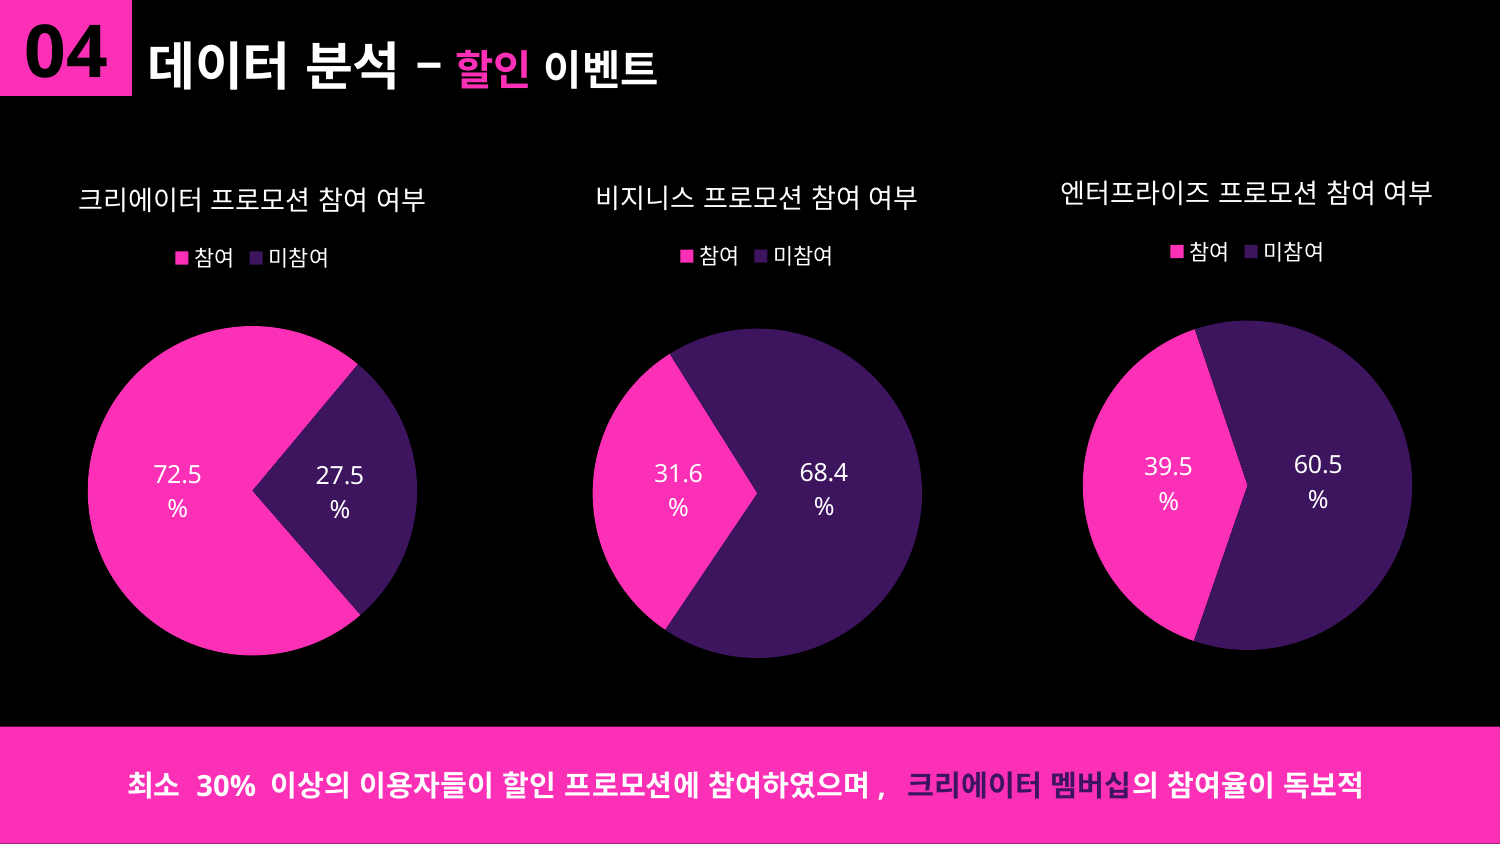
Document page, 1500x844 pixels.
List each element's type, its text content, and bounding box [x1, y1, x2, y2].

title 데이터 분석 – 할인 이벤트 [132, 0, 880, 96]
text_box 최소 30% 이상의 이용자들이 할인 프로모션에 참여하였으며, 크리에이터 멤버십의 참여율이 독보적 [0, 726, 1500, 844]
text_box 04 [0, 0, 132, 96]
chart [0, 145, 1500, 711]
